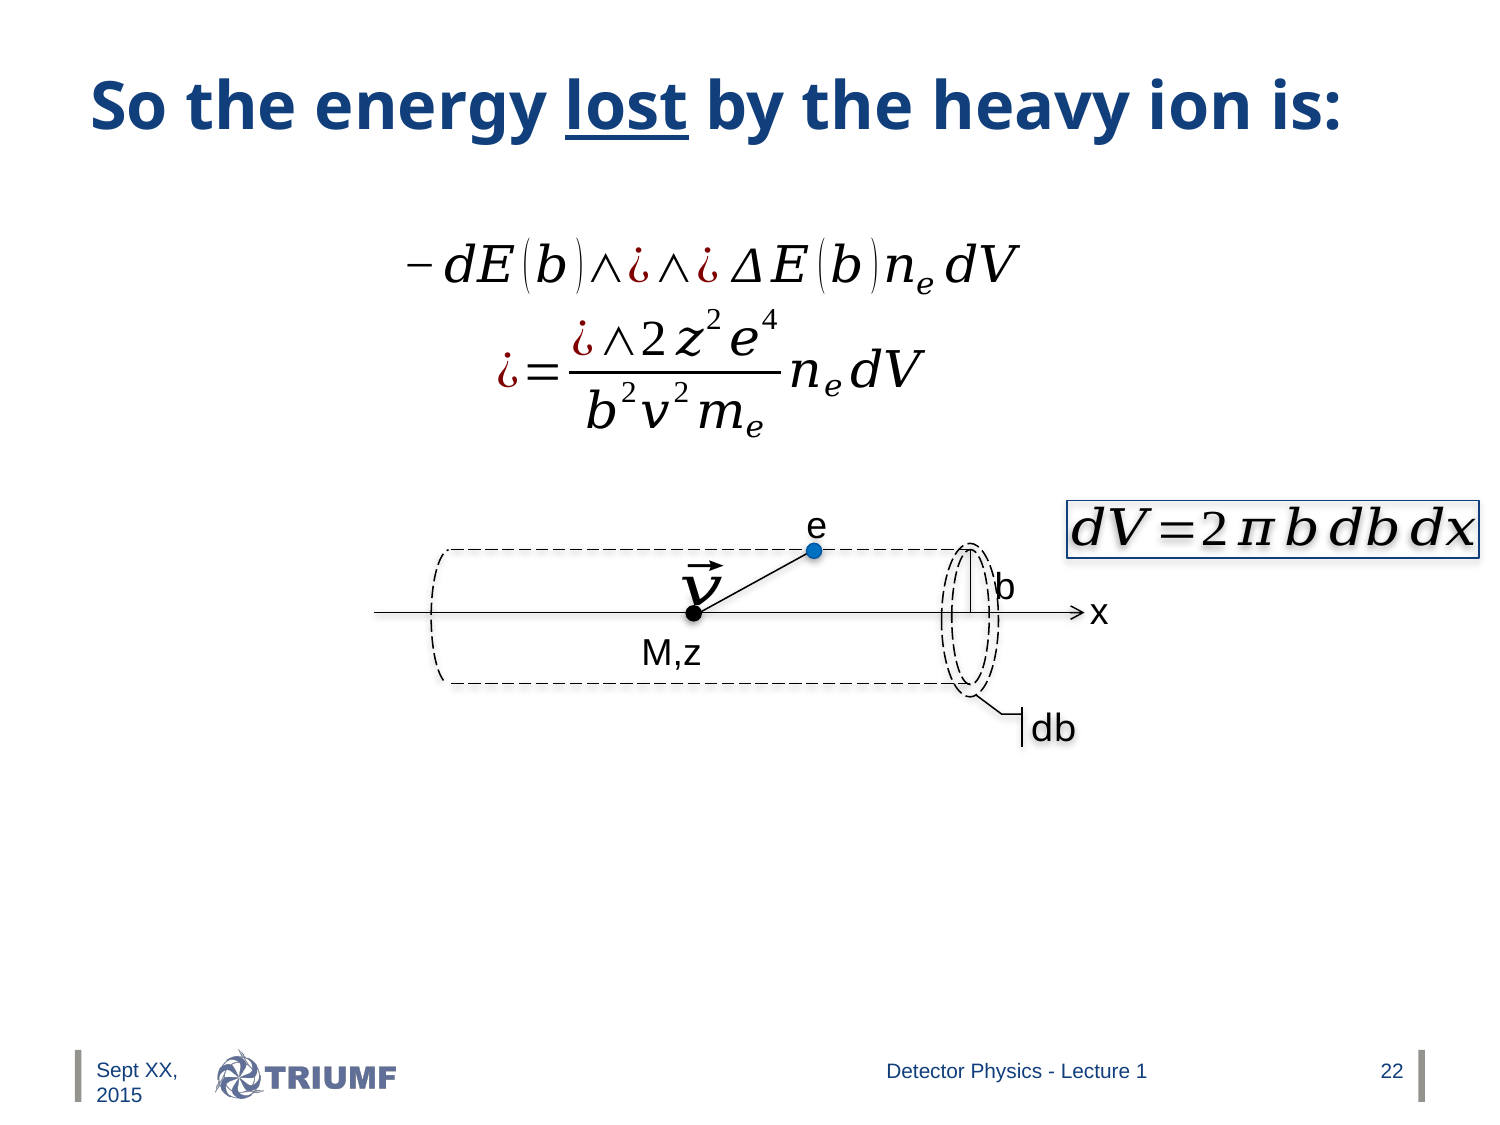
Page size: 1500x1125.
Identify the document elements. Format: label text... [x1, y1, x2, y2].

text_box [373, 493, 1127, 748]
slide_number 22 [1182, 1049, 1419, 1125]
title So the energy lost by the heavy ion is: [74, 61, 1426, 162]
footer Detector Physics - Lecture 1 [394, 1049, 1163, 1125]
slide_number Sept XX, 2015 [81, 1048, 213, 1125]
